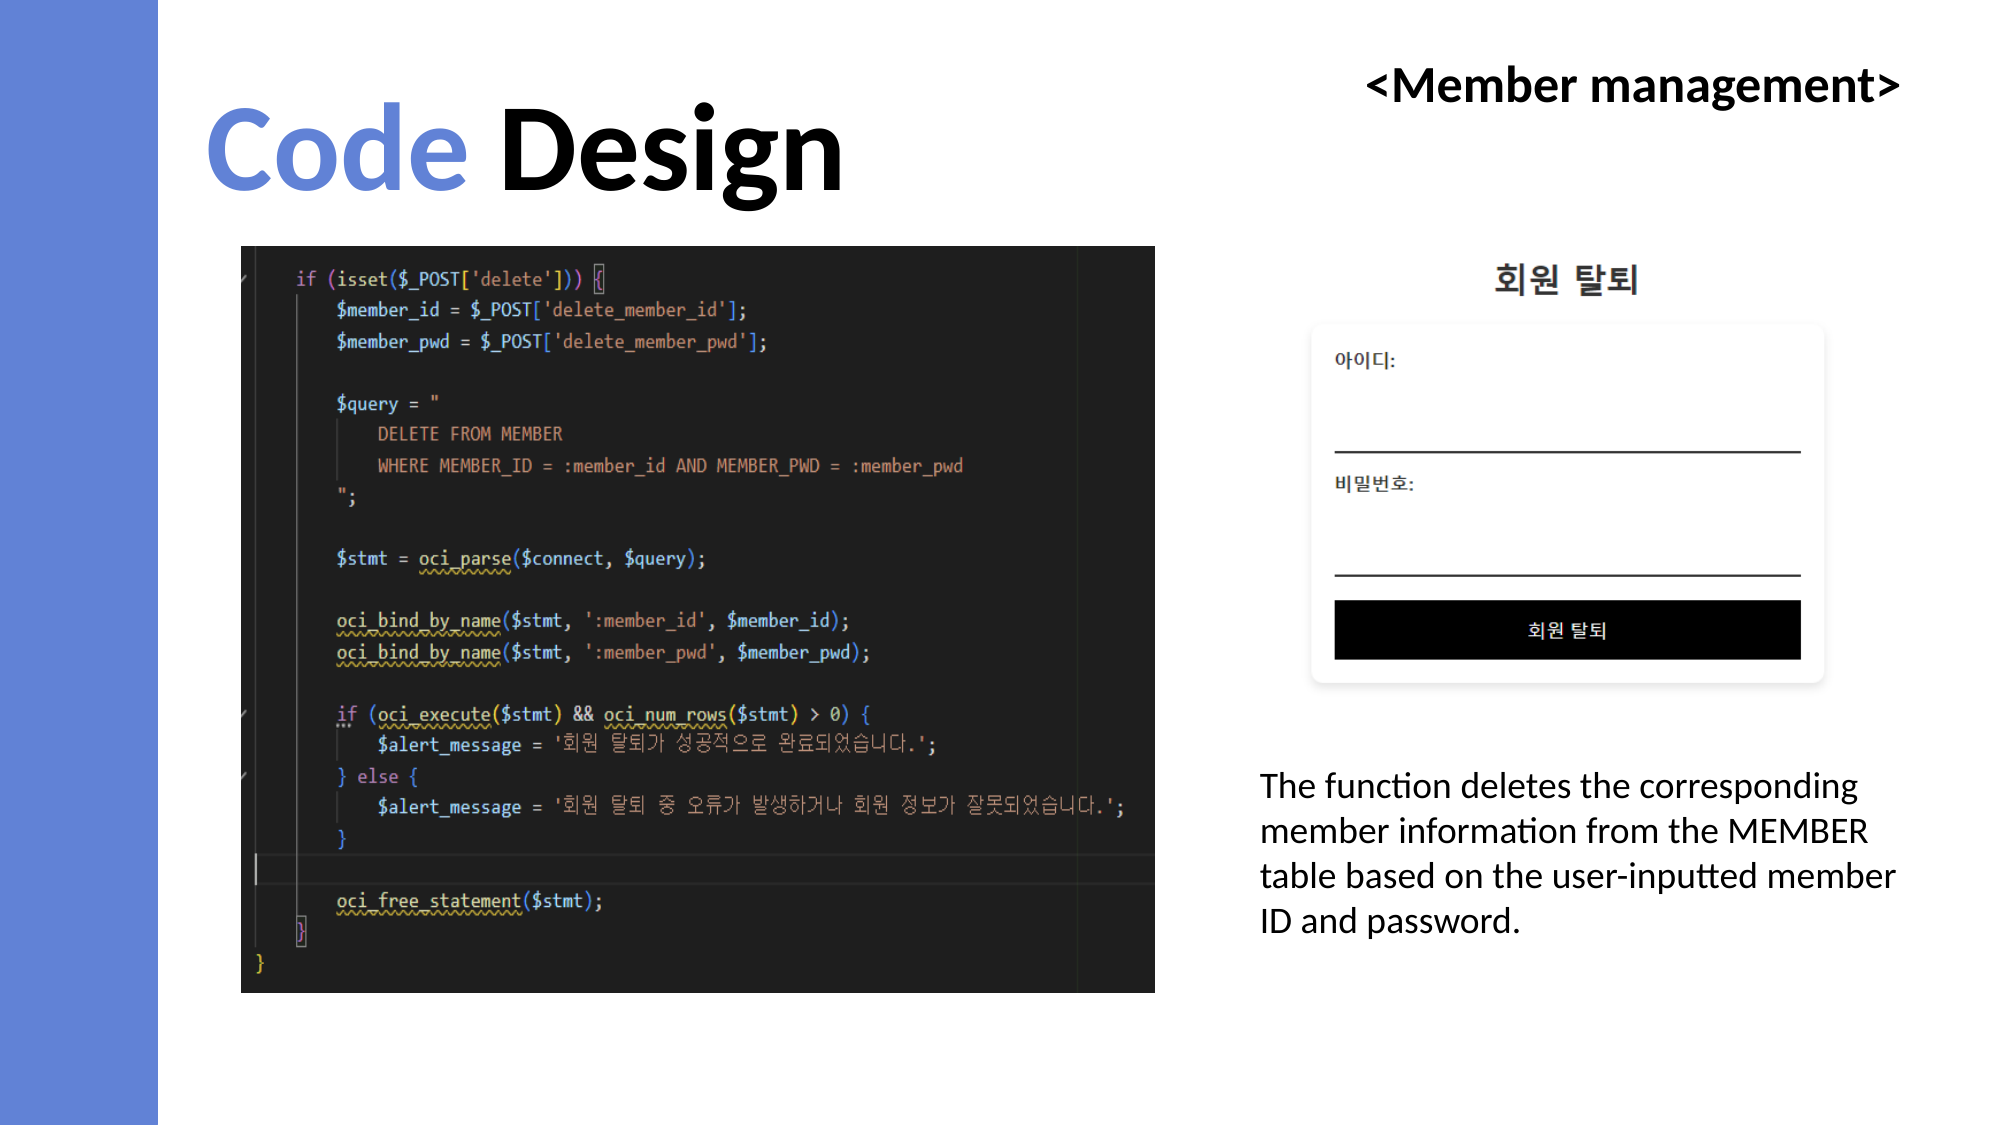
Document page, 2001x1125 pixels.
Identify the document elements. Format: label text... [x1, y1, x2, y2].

text_box [0, 0, 158, 1125]
text_box The function deletes the corresponding member information from the MEMBER table based on the user-inputted member ID and password. [1245, 754, 1926, 949]
picture [240, 245, 1156, 994]
text_box <Member management> [1350, 42, 1926, 121]
text_box Code Design [191, 58, 862, 224]
picture [1280, 245, 1844, 698]
